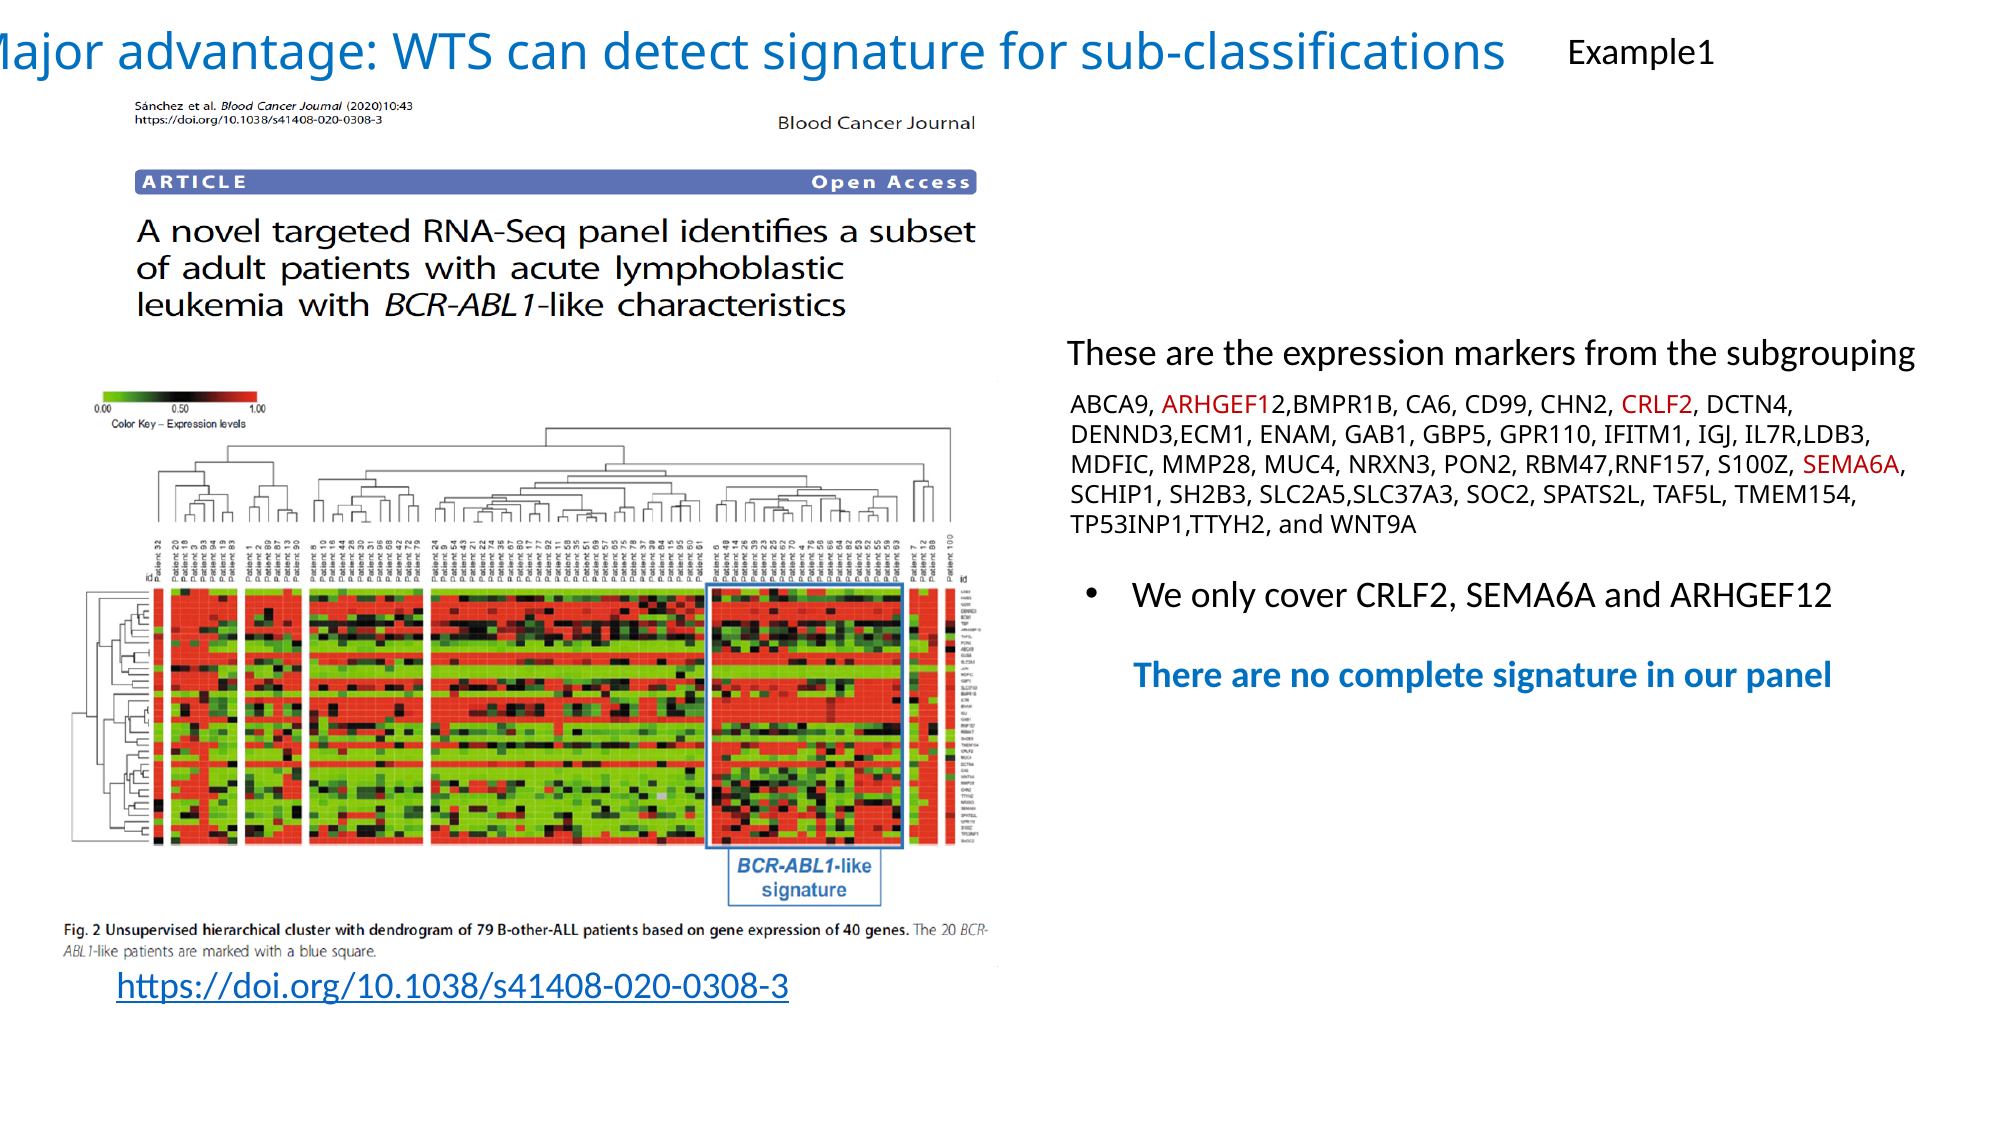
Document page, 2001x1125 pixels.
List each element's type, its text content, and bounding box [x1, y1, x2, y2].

text_box These are the expression markers from the subgrouping [1052, 320, 2000, 381]
text_box There are no complete signature in our panel [1118, 643, 1849, 703]
picture [116, 82, 1010, 331]
text_box ABCA9, ARHGEF12,BMPR1B, CA6, CD99, CHN2, CRLF2, DCTN4, DENND3,ECM1, ENAM, GAB1, GBP5, GPR110, IFITM1, IGJ, IL7R,LDB3, MDFIC, MMP28, MUC4, NRXN3, PON2, RBM47,RNF157, S100Z, SEMA6A, SCHIP1, SH2B3, SLC2A5,SLC37A3, SOC2, SPATS2L, TAF5L, TMEM154, TP53INP1,TTYH2, and WNT9A [1055, 381, 1950, 546]
text_box Example1 [1552, 19, 1731, 80]
text_box We only cover CRLF2, SEMA6A and ARHGEF12 [1070, 562, 1849, 623]
text_box https://doi.org/10.1038/s41408-020-0308-3 [101, 953, 1128, 1014]
picture [59, 381, 998, 967]
text_box Major advantage: WTS can detect signature for sub-classifications [0, 12, 1522, 87]
